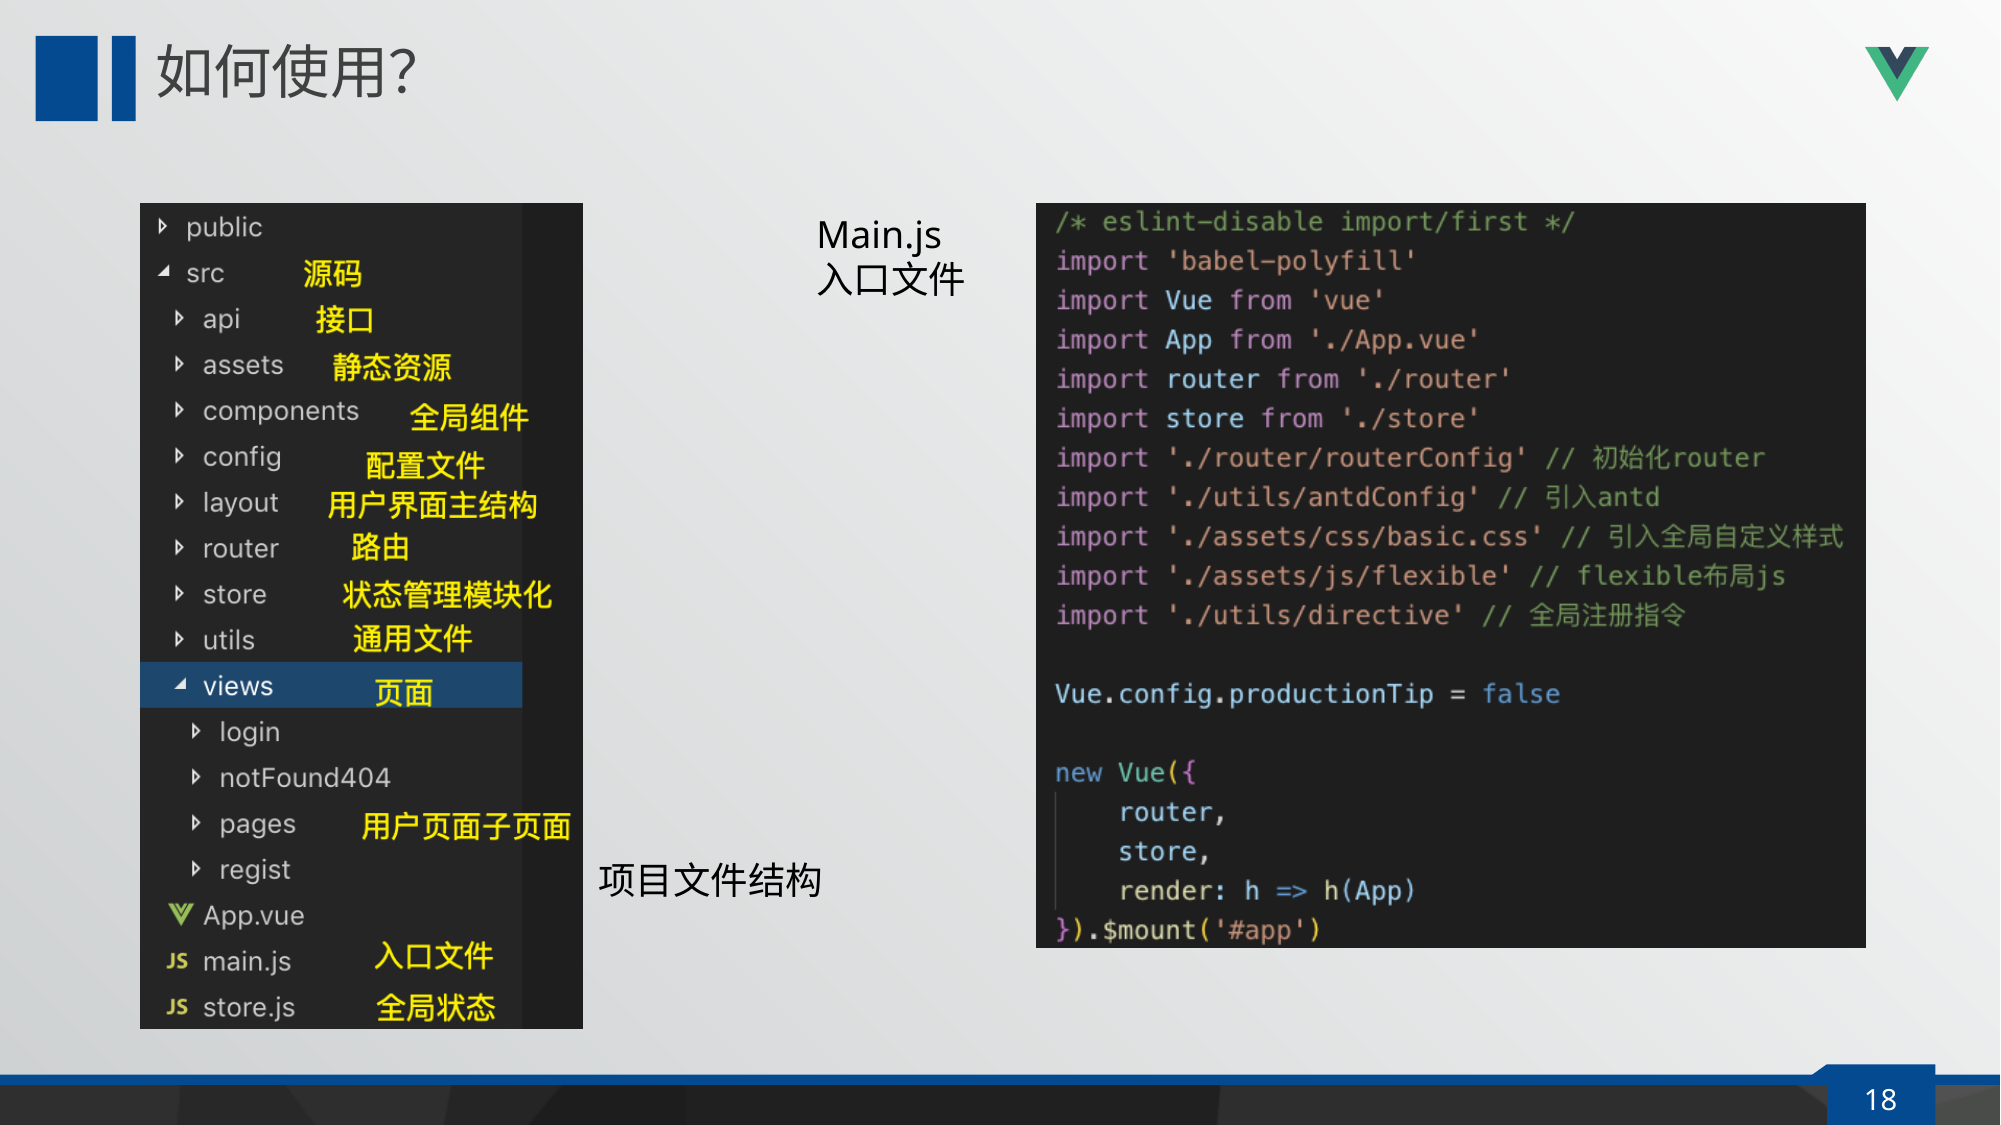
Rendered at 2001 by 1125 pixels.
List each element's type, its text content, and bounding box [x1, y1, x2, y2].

picture [140, 203, 583, 1029]
picture [1936, 1085, 2000, 1125]
picture [1865, 43, 1929, 106]
title 如何使用？ [140, 31, 929, 117]
picture [1036, 203, 1866, 948]
text_box Main.js 入口文件 [801, 203, 982, 309]
picture [0, 1085, 1827, 1125]
text_box 项目文件结构 [583, 849, 839, 910]
